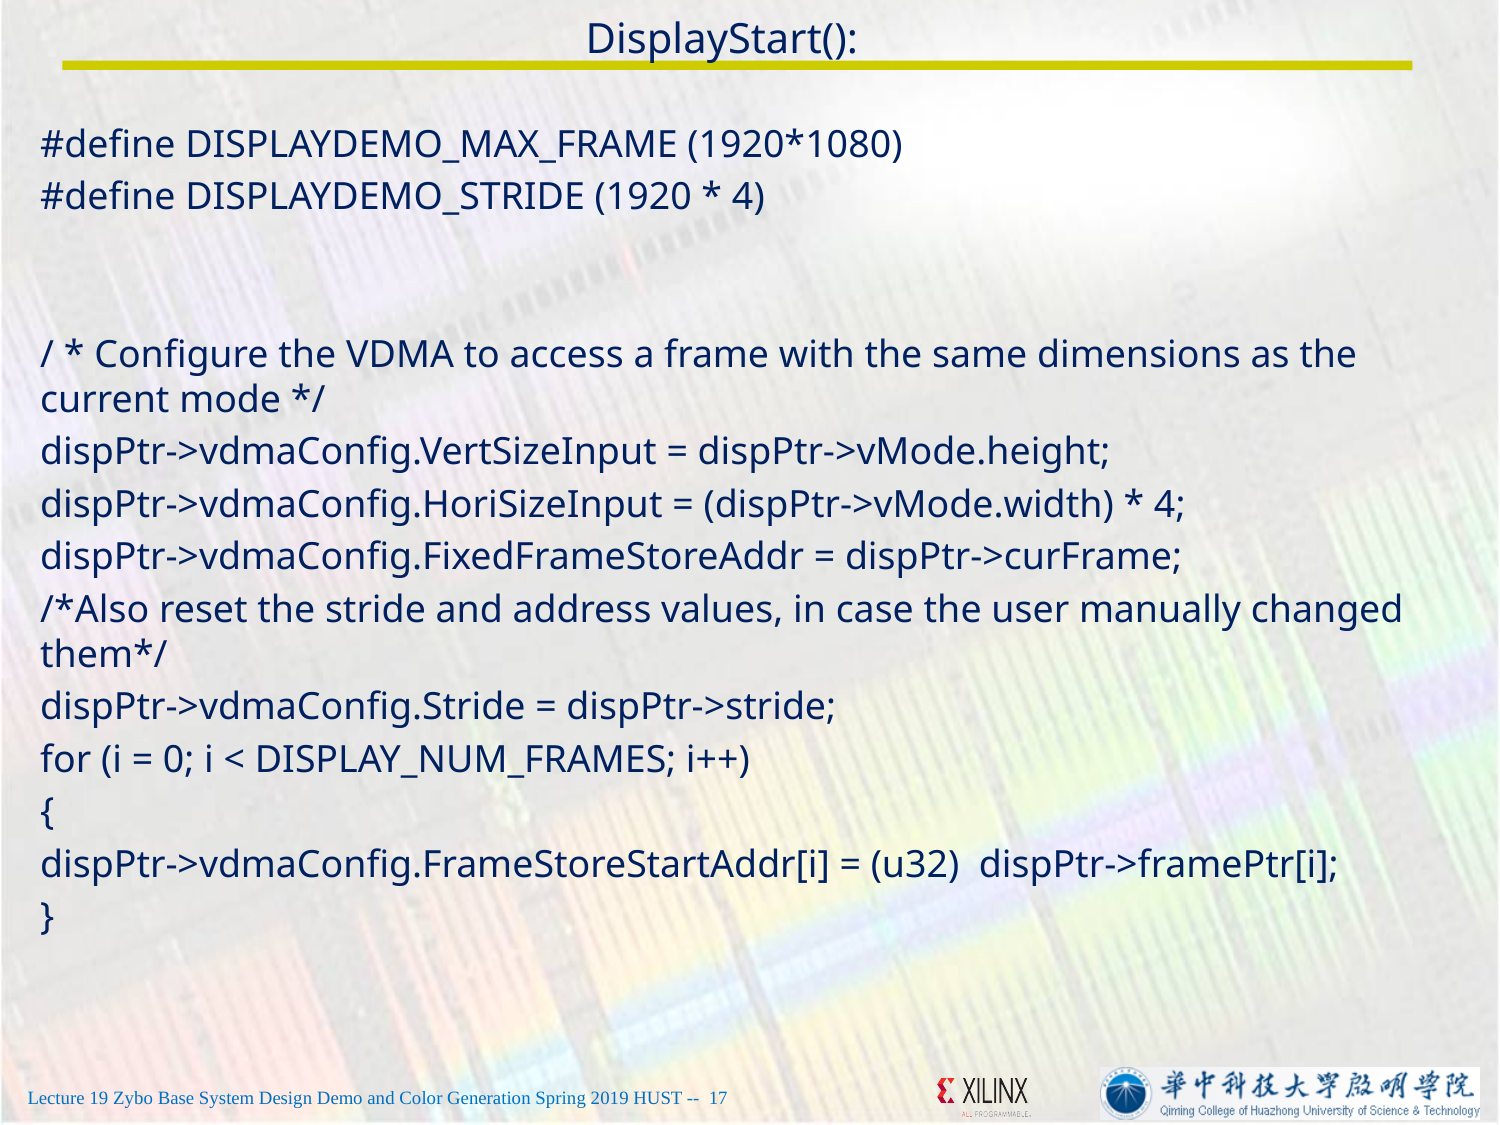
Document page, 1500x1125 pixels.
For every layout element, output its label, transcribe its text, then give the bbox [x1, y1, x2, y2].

text_box #define DISPLAYDEMO_MAX_FRAME (1920*1080) #define DISPLAYDEMO_STRIDE (1920 * 4) / * Configure the VDMA to access a frame with the same dimensions as the current mode */ dispPtr->vdmaConfig.VertSizeInput = dispPtr->vMode.height; dispPtr->vdmaConfig.HoriSizeInput = (dispPtr->vMode.width) * 4; dispPtr->vdmaConfig.FixedFrameStoreAddr = dispPtr->curFrame; /*Also reset the stride and address values, in case the user manually changed them*/ dispPtr->vdmaConfig.Stride = dispPtr->stride; for (i = 0; i < DISPLAY_NUM_FRAMES; i++) { dispPtr->vdmaConfig.FrameStoreStartAddr[i] = (u32) dispPtr->framePtr[i]; } [25, 112, 1488, 1033]
picture [0, 0, 1500, 1125]
title DisplayStart(): [3, 12, 1441, 66]
